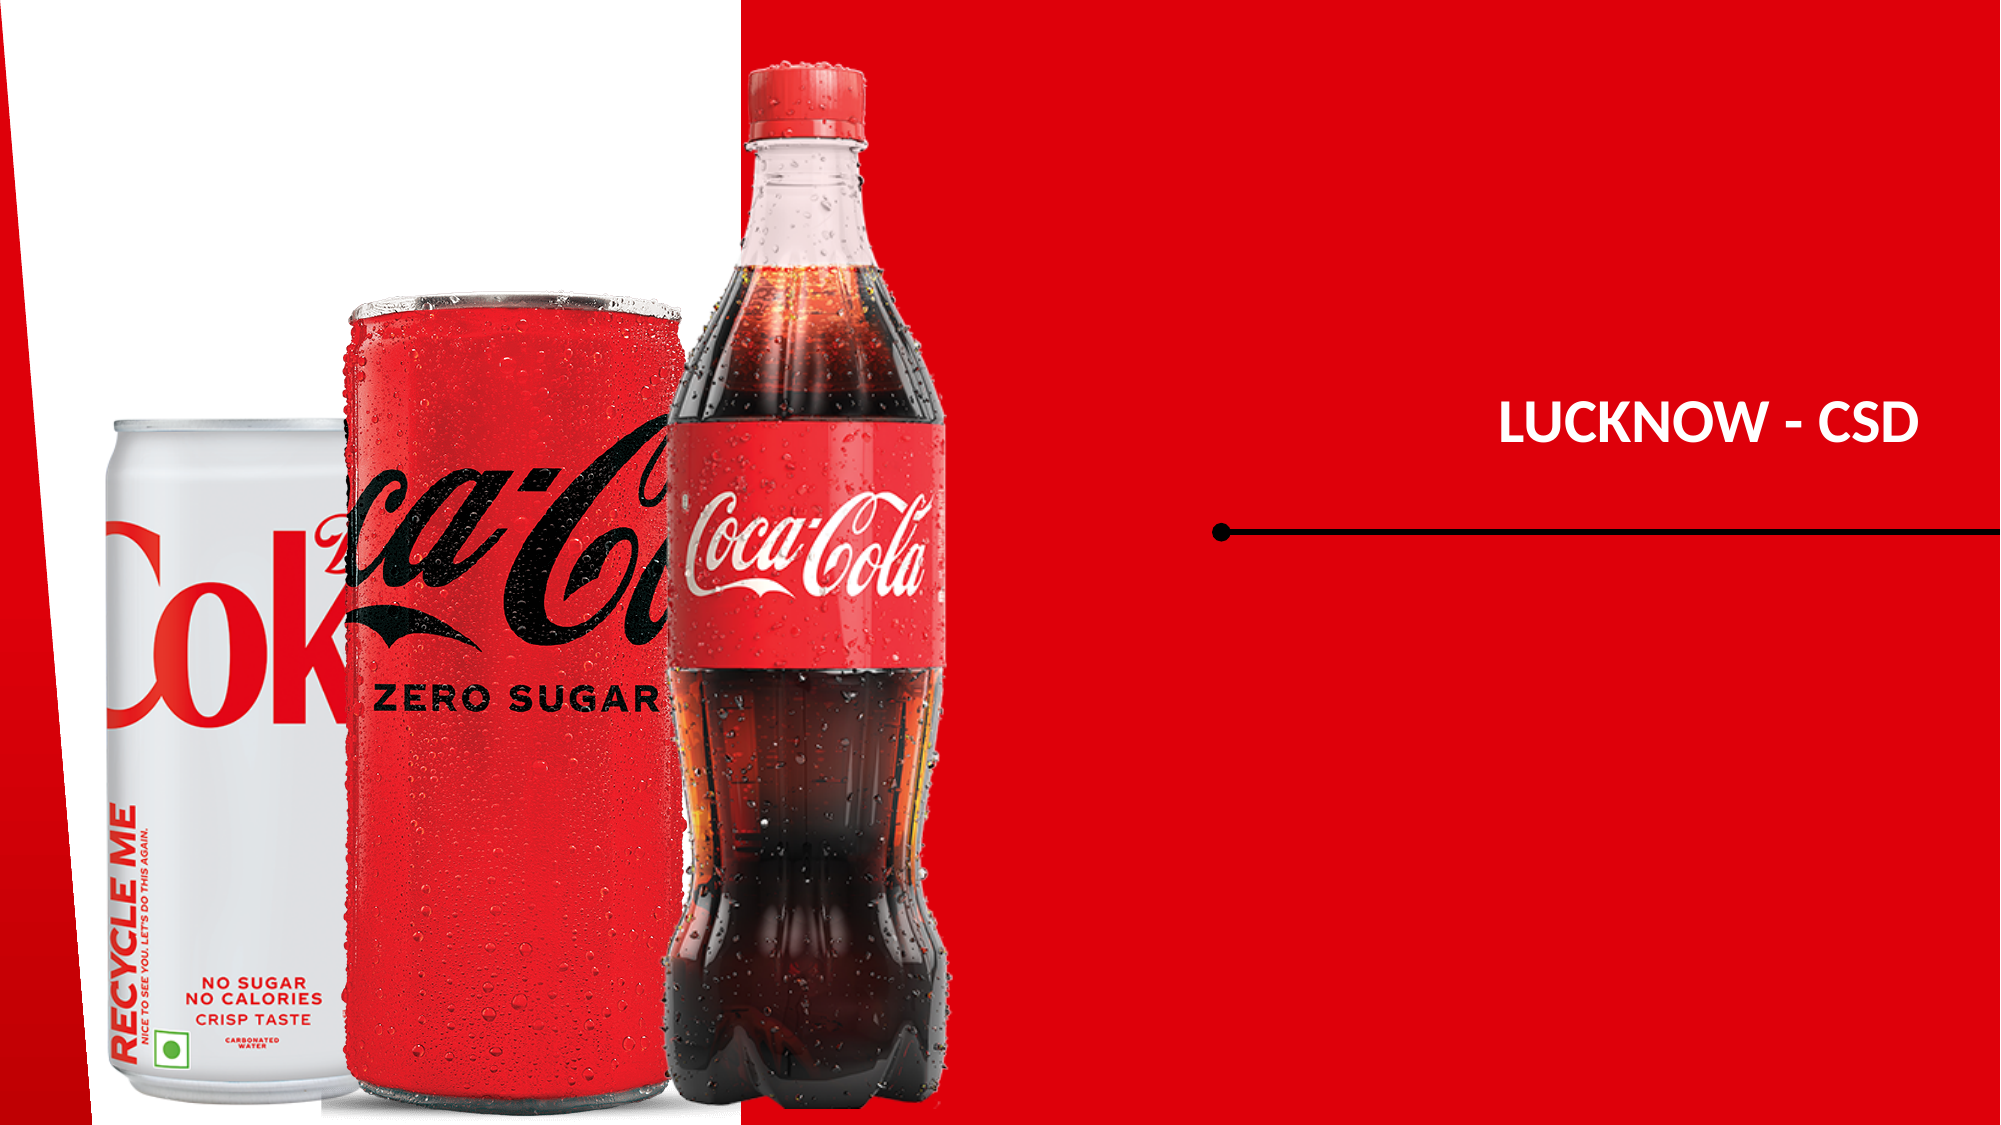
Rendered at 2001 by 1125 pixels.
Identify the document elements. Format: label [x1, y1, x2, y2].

text_box [0, 0, 2000, 1125]
